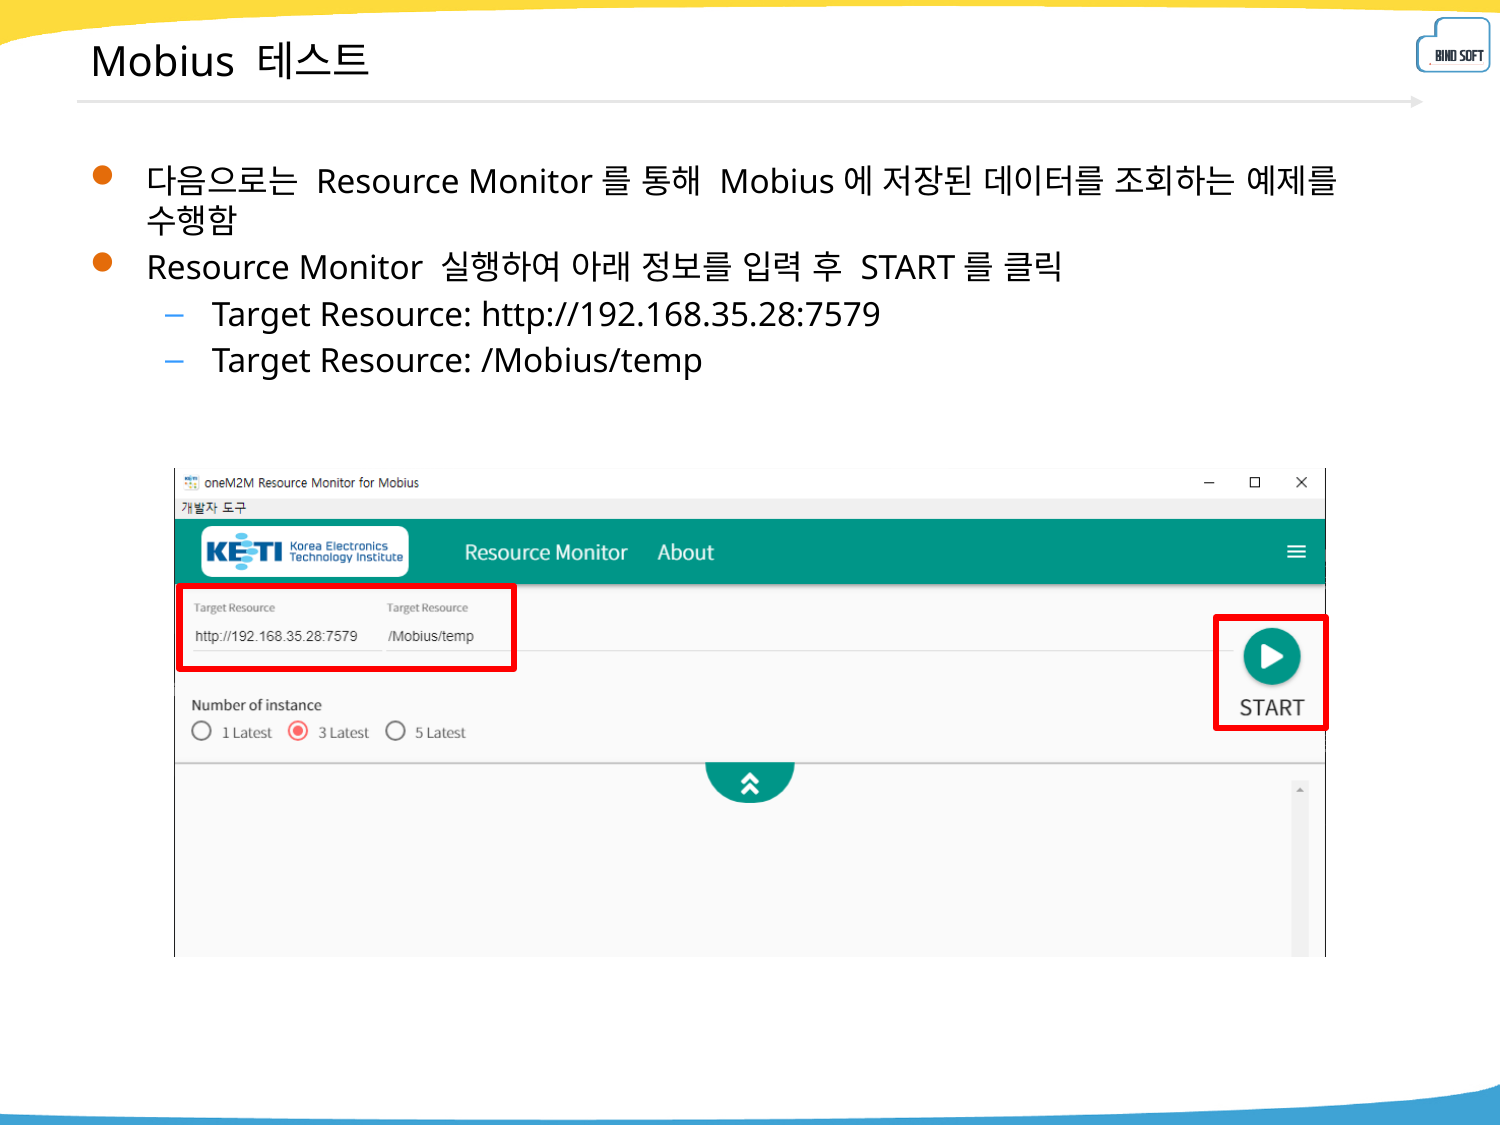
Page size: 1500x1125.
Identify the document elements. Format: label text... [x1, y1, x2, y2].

picture [0, 1084, 1500, 1125]
picture [173, 467, 1327, 957]
picture [0, 0, 1500, 74]
list 다음으로는 Resource Monitor를 통해 Mobius에 저장된 데이터를 조회하는 예제를 수행함 Resource Monitor 실행하여 아래 정보를 입력 후 START를 클릭 Target Resource: http://192.168.35.28:7579 Target Resource: /Mobius/temp [75, 152, 1425, 1055]
title Mobius 테스트 [75, 11, 1425, 108]
